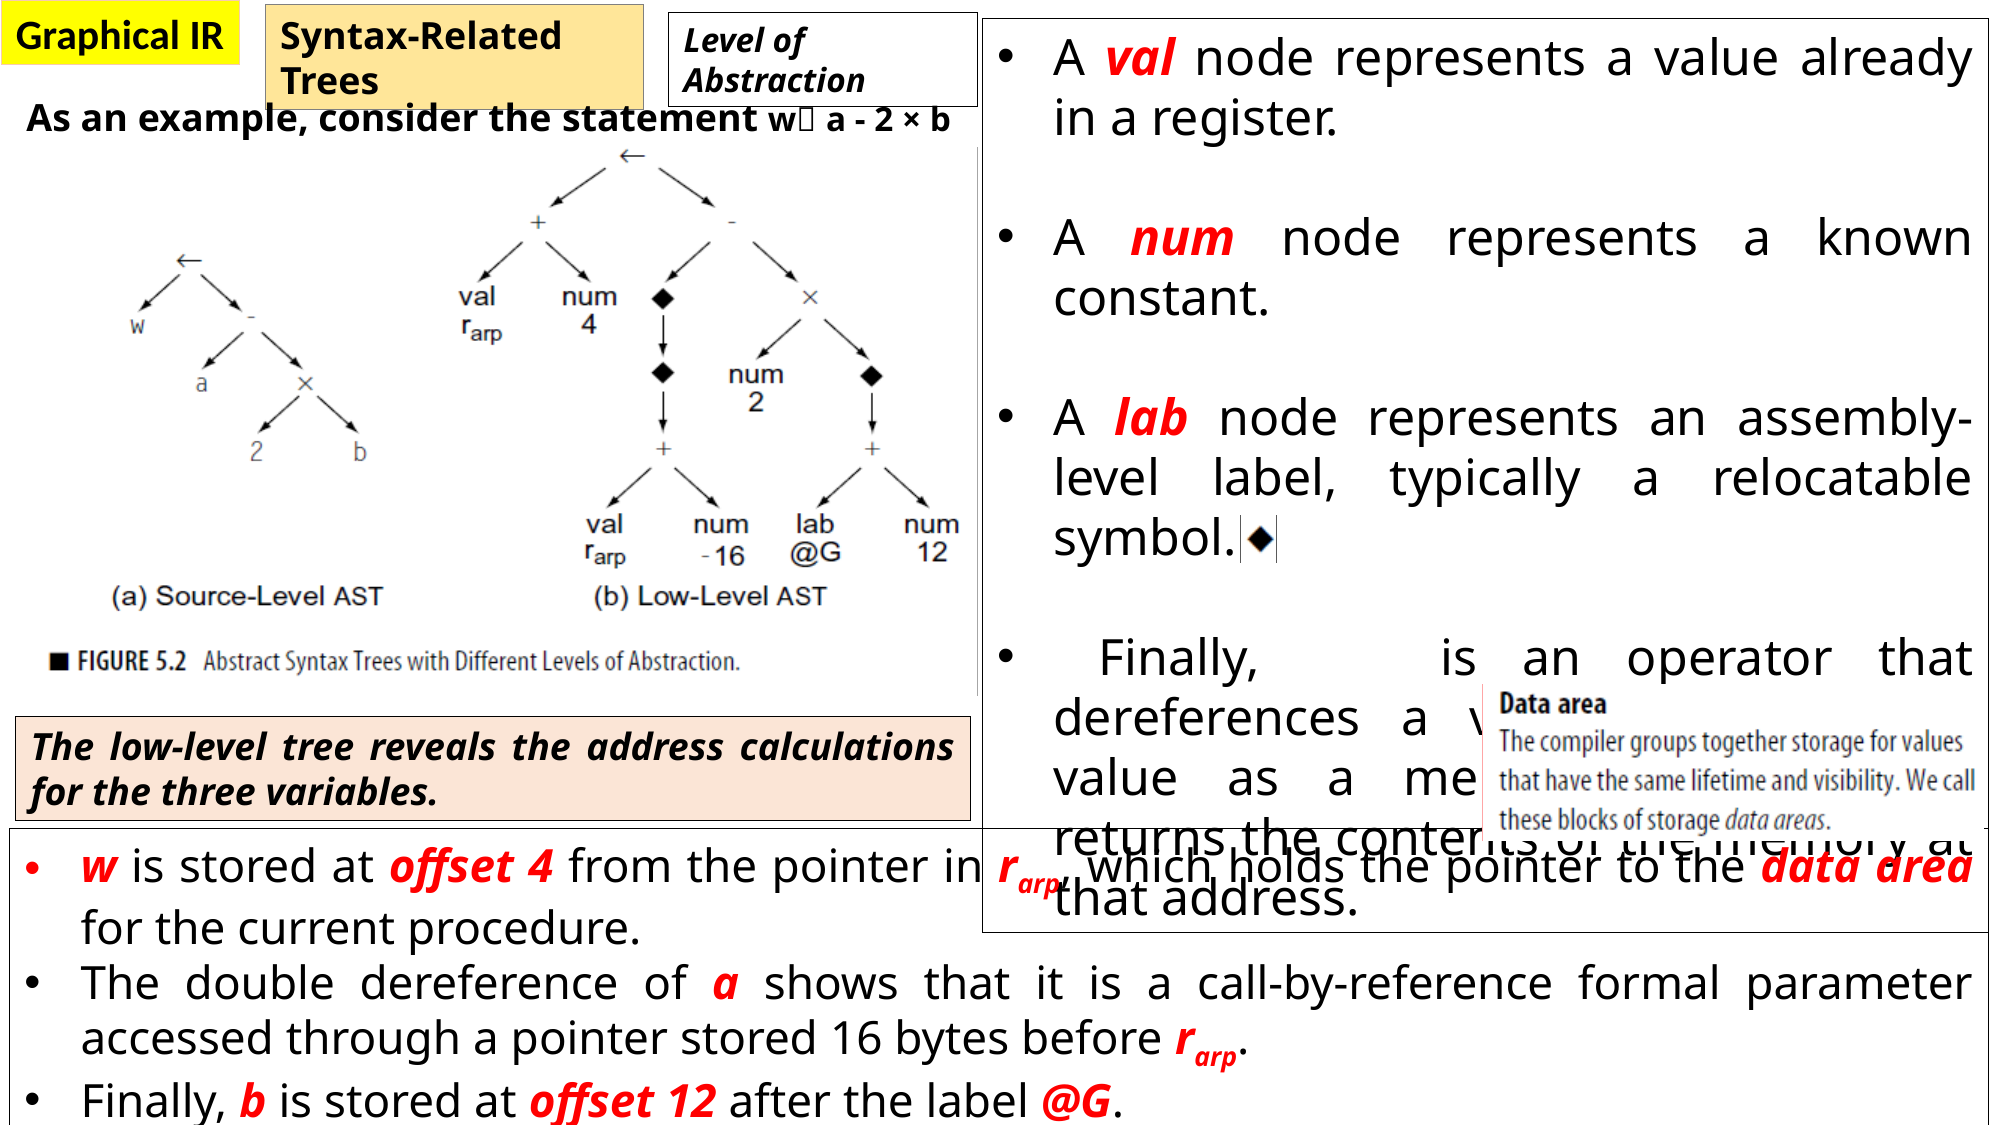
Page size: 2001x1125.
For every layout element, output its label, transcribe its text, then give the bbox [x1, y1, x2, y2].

text_box Graphical IR [1, 0, 240, 65]
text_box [1240, 515, 1277, 563]
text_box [1482, 684, 1984, 841]
text_box A val node represents a value already in a register. A num node represents a known constant. A lab node represents an assembly-level label, typically a relocatable symbol. Finally, is an operator that dereferences a value; it treats the value as a memory address and returns the contents of the memory at that address. [982, 18, 1989, 828]
text_box Level of Abstraction [668, 12, 978, 107]
text_box w is stored at offset 4 from the pointer in rarp, which holds the pointer to the data area for the current procedure. The double dereference of a shows that it is a call-by-reference formal parameter accessed through a pointer stored 16 bytes before rarp. Finally, b is stored at offset 12 after the label @G. [9, 828, 1989, 1125]
text_box The low-level tree reveals the address calculations for the three variables. [15, 716, 971, 821]
text_box Syntax-Related Trees [265, 4, 644, 86]
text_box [16, 147, 978, 696]
text_box As an example, consider the statement w a - 2 × b [11, 86, 982, 147]
